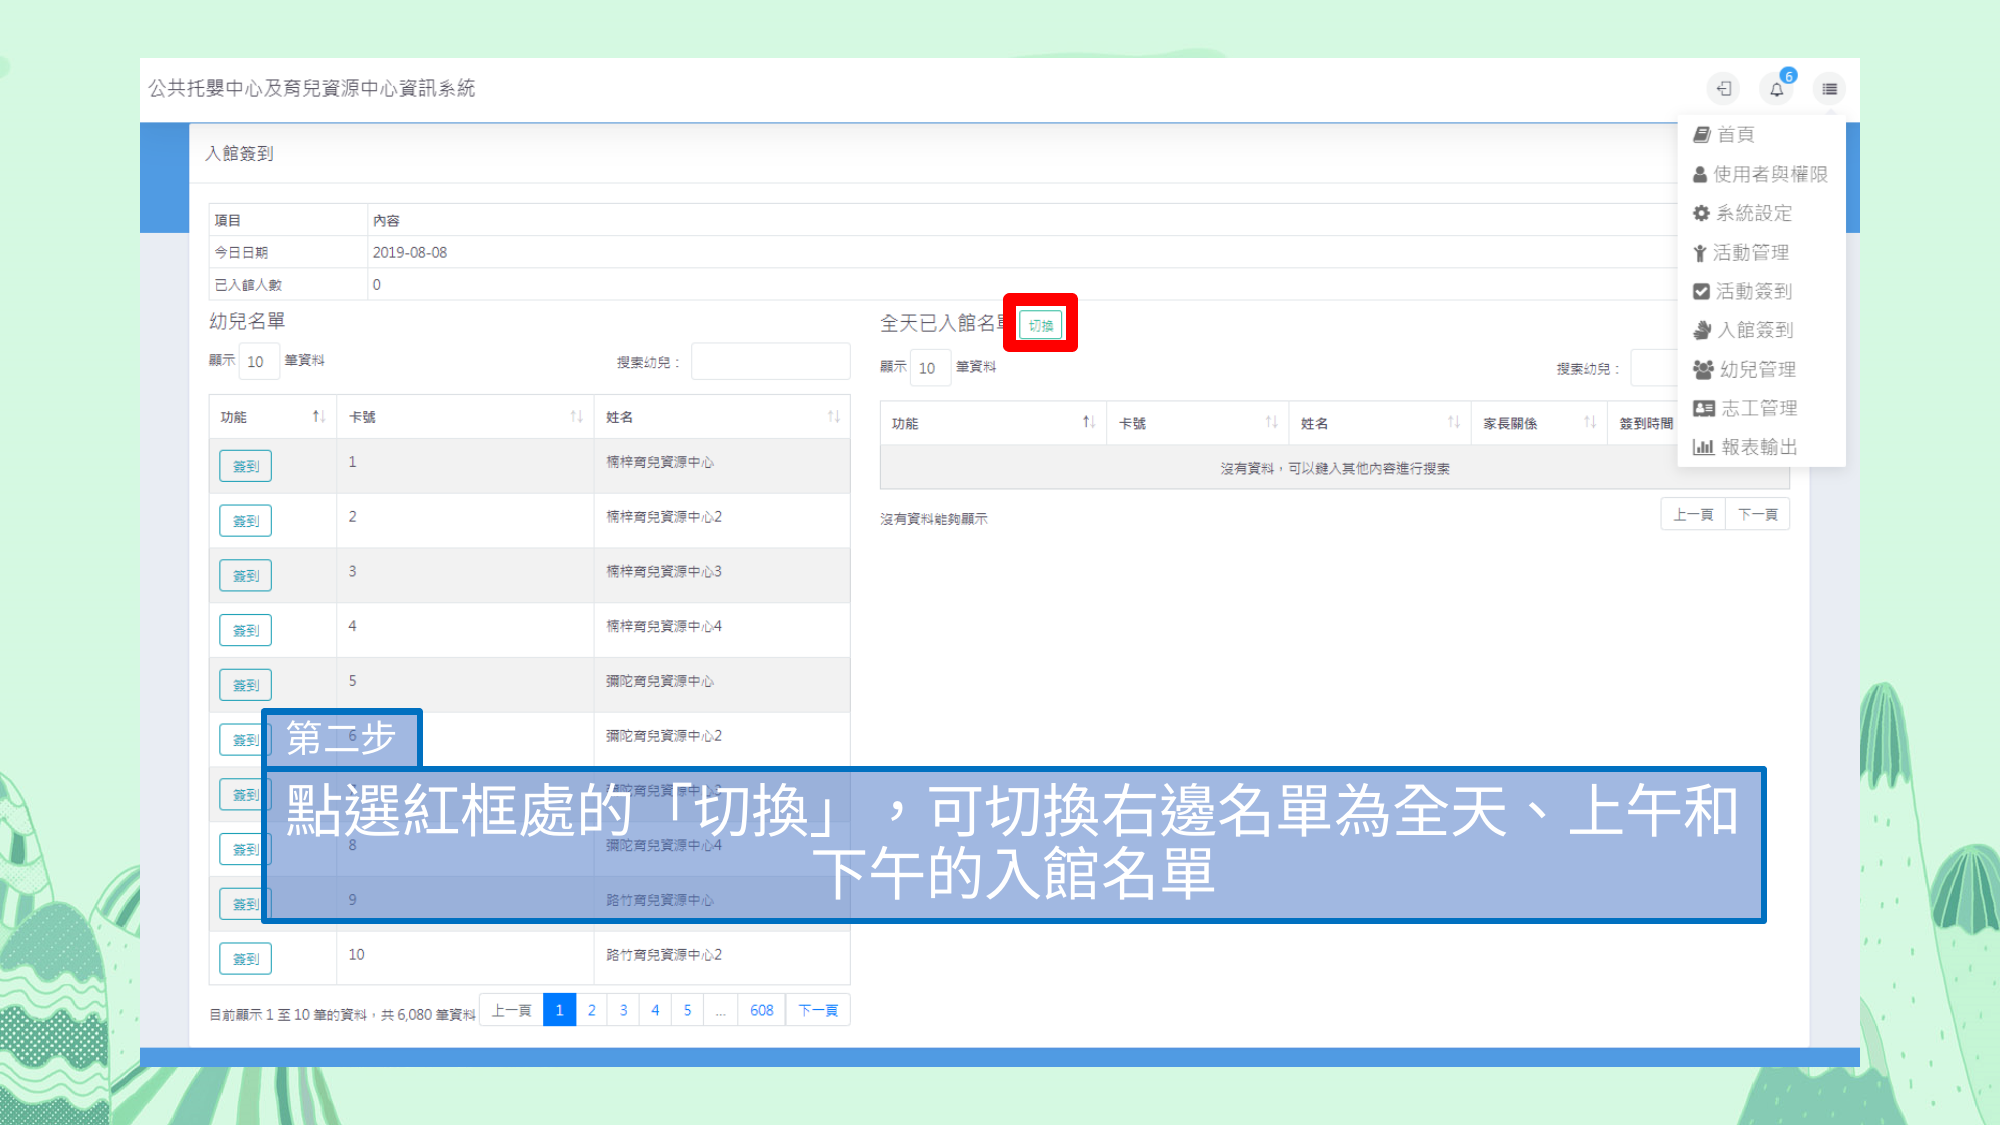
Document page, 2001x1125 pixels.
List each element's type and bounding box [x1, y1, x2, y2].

picture [140, 58, 1860, 1067]
text_box [0, 0, 2000, 1125]
text_box [263, 711, 1764, 922]
